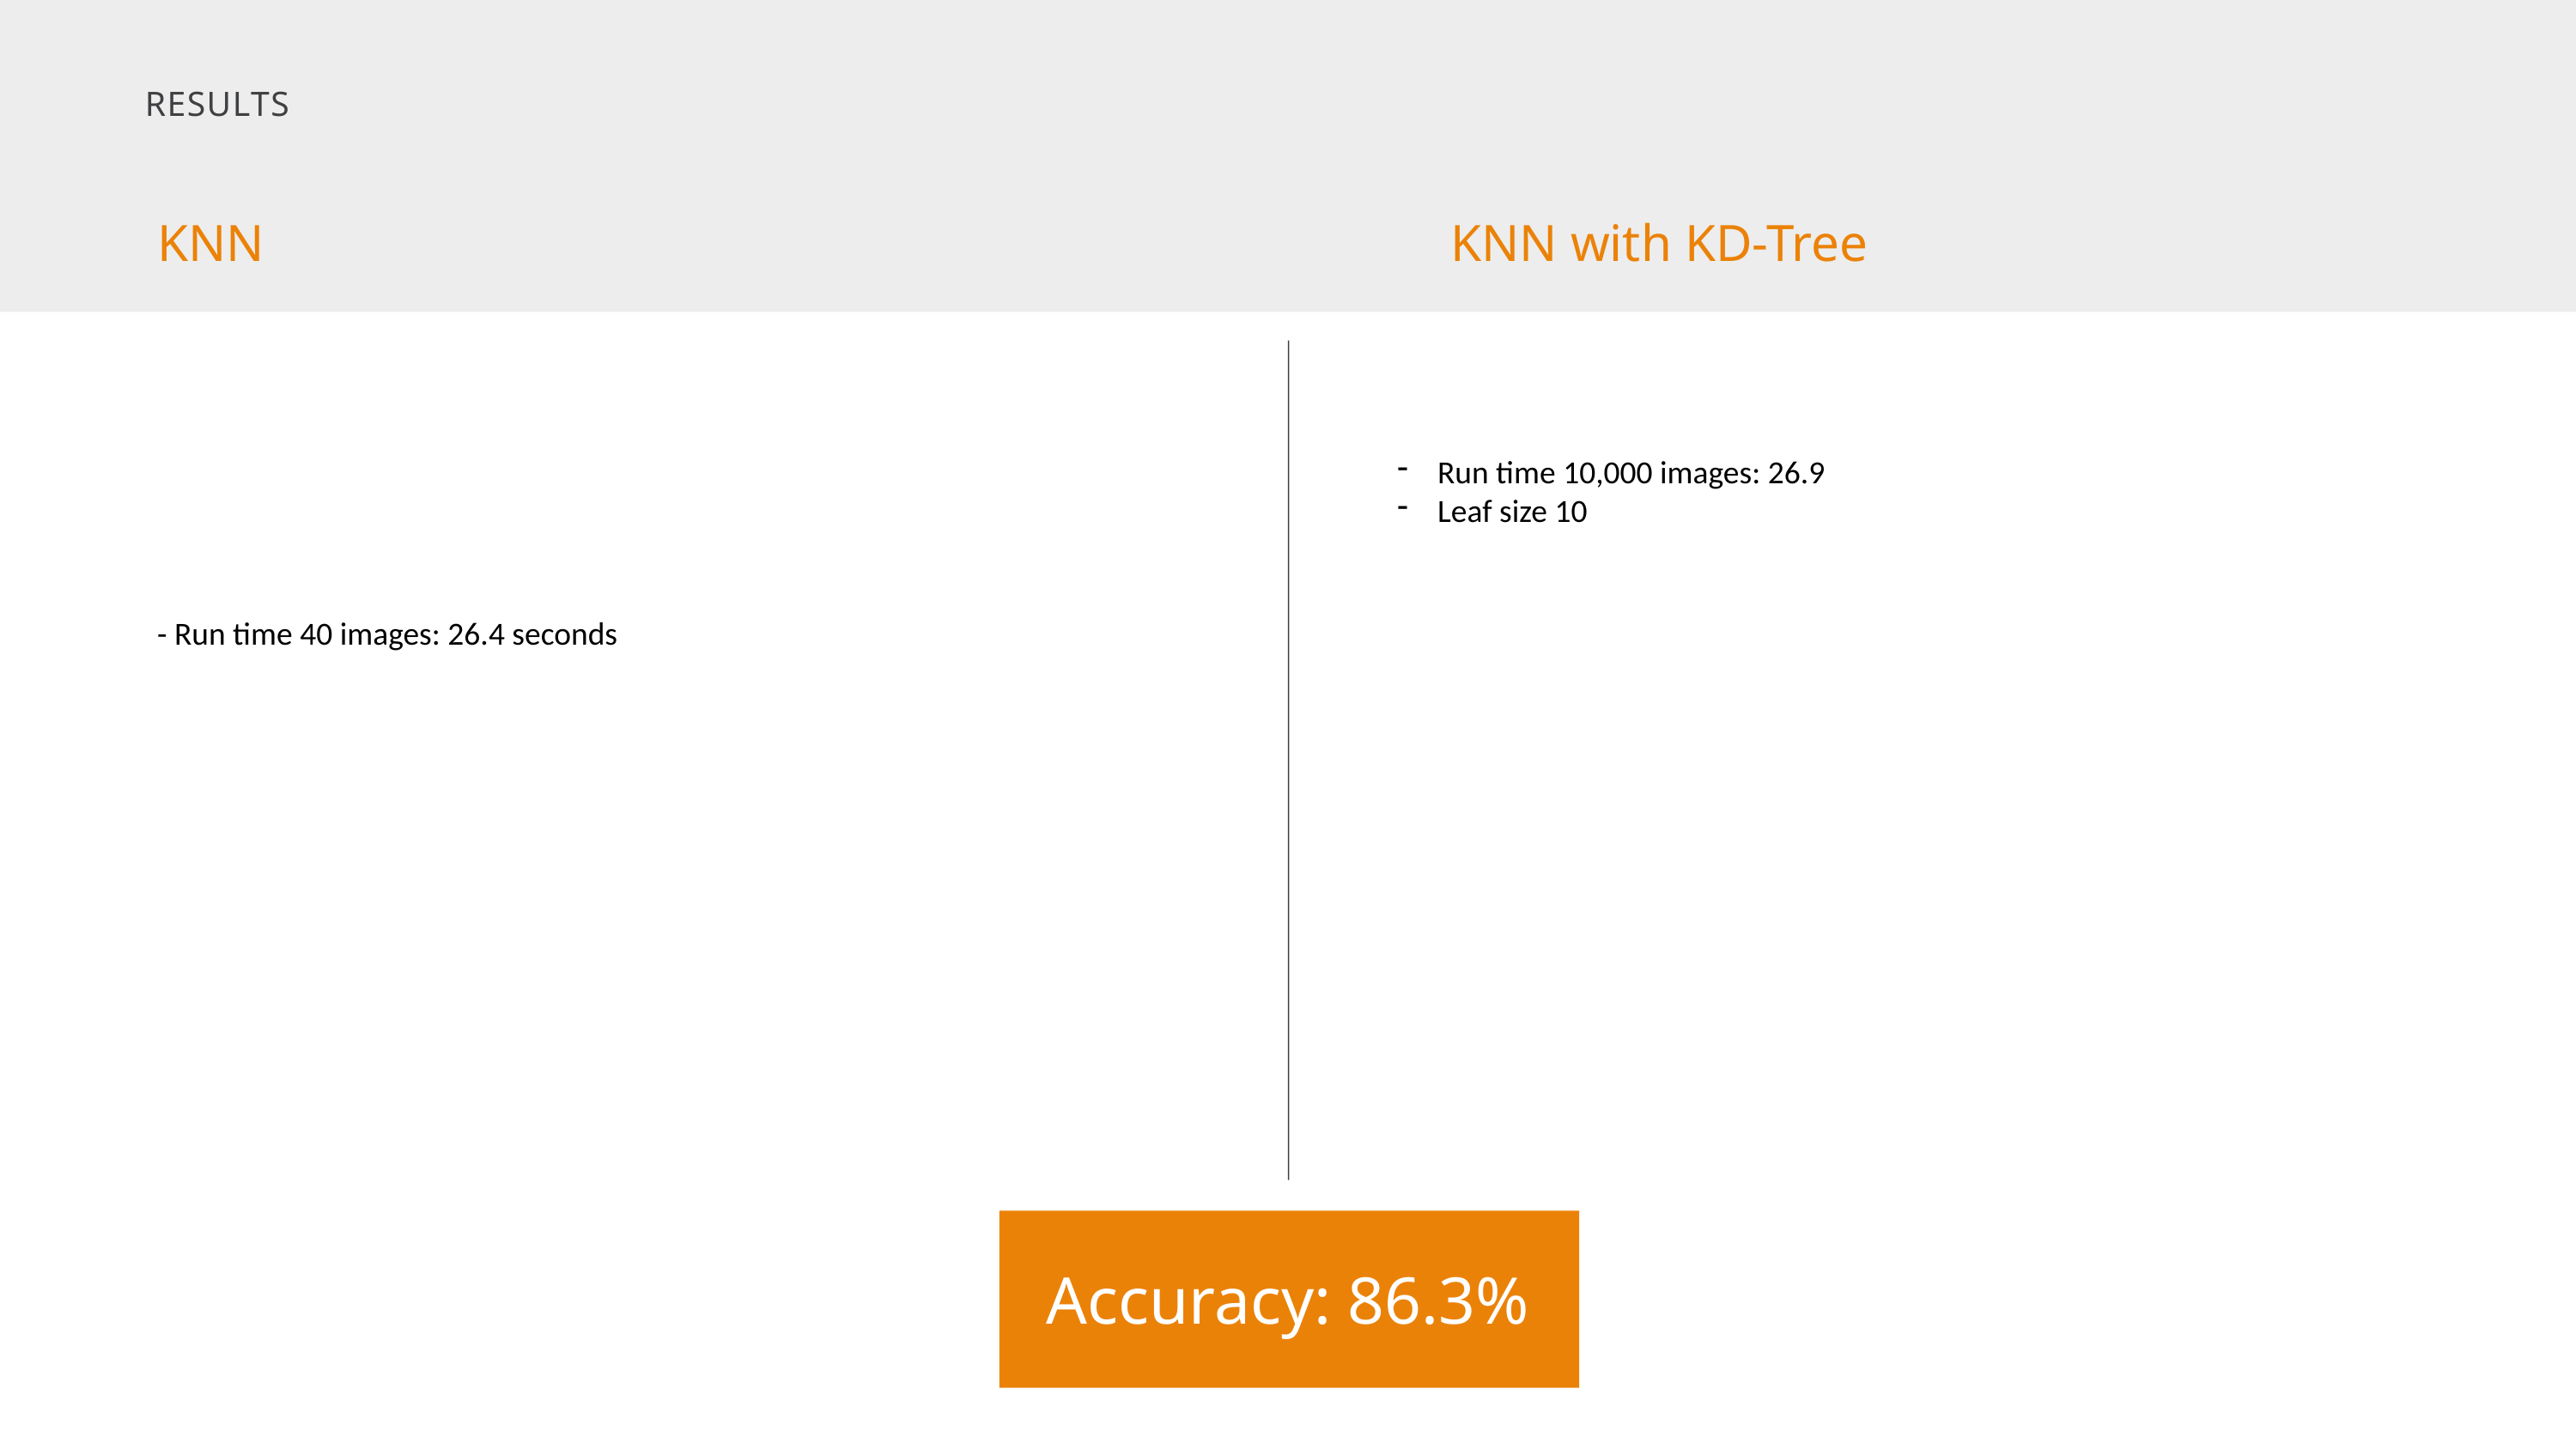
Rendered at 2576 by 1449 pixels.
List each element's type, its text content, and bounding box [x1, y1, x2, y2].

text_box RESULTS [144, 82, 709, 123]
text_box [999, 1210, 1580, 1388]
text_box Run time 10,000 images: 26.9 Leaf size 10 [1384, 445, 2447, 536]
text_box [0, 0, 2576, 312]
text_box - Run time 40 images: 26.4 seconds [144, 606, 1202, 658]
text_box KNN [144, 204, 569, 278]
text_box KNN with KD-Tree [1437, 204, 2093, 278]
